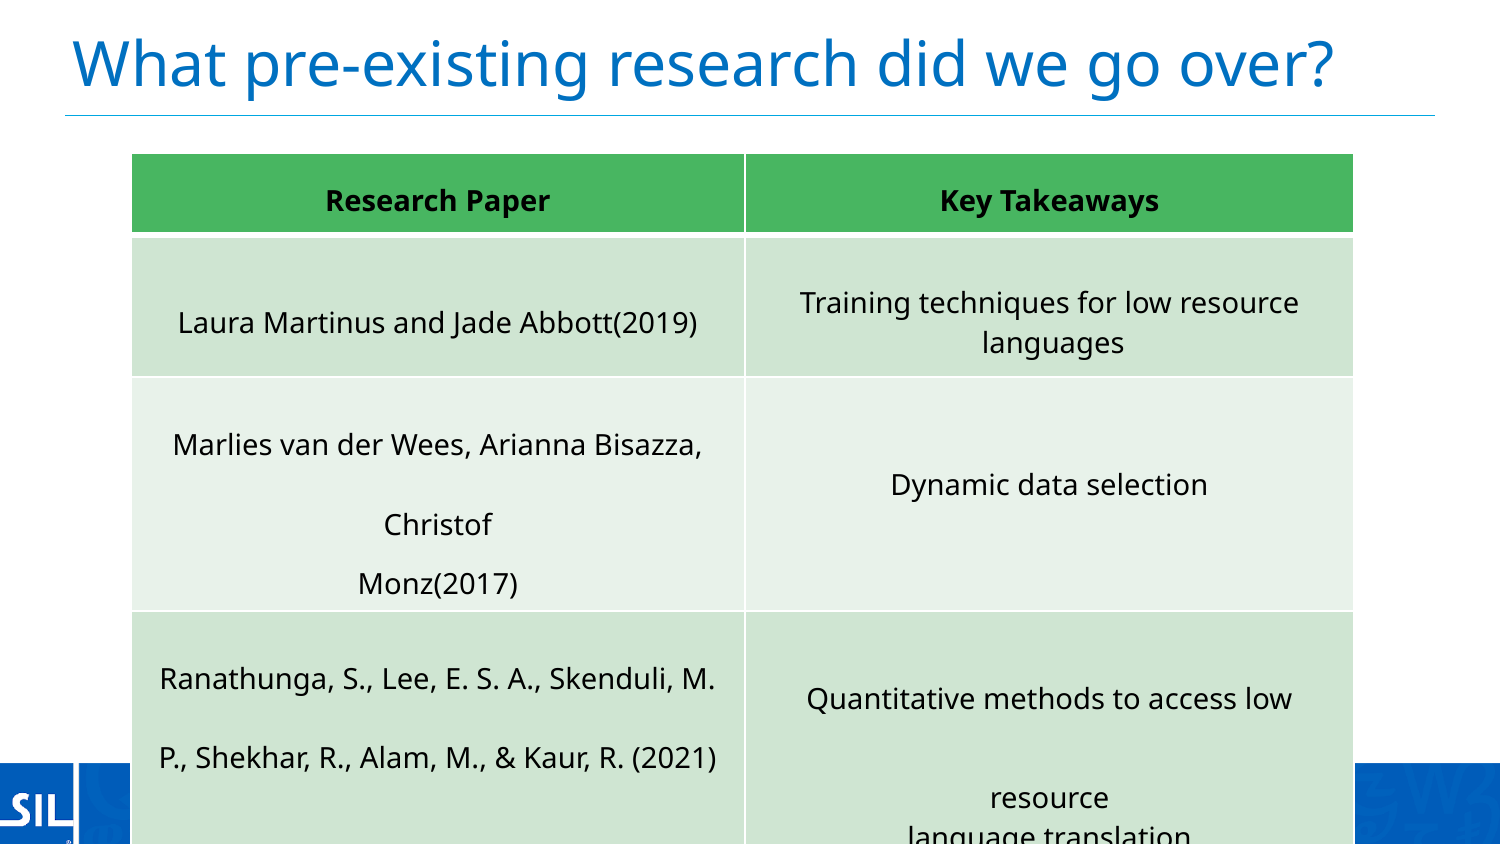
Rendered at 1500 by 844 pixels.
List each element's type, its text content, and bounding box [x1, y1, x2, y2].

table_header Key Takeaways [746, 154, 1353, 232]
table_cell Quantitative methods to access low resource language translation [746, 612, 1353, 844]
picture [0, 763, 130, 844]
table_cell Training techniques for low resource languages [746, 238, 1353, 376]
table_cell Ranathunga, S., Lee, E. S. A., Skenduli, M. P., Shekhar, R., Alam, M., & Kaur, R. (2021) [132, 612, 744, 844]
table_header Research Paper [132, 154, 744, 232]
table_cell Marlies van der Wees, Arianna Bisazza, Christof Monz(2017) [132, 378, 744, 610]
picture [1355, 763, 1500, 844]
table_cell Laura Martinus and Jade Abbott(2019) [132, 238, 744, 376]
text_box What pre-existing research did we go over? [57, 8, 1428, 103]
table_cell Dynamic data selection [746, 378, 1353, 610]
